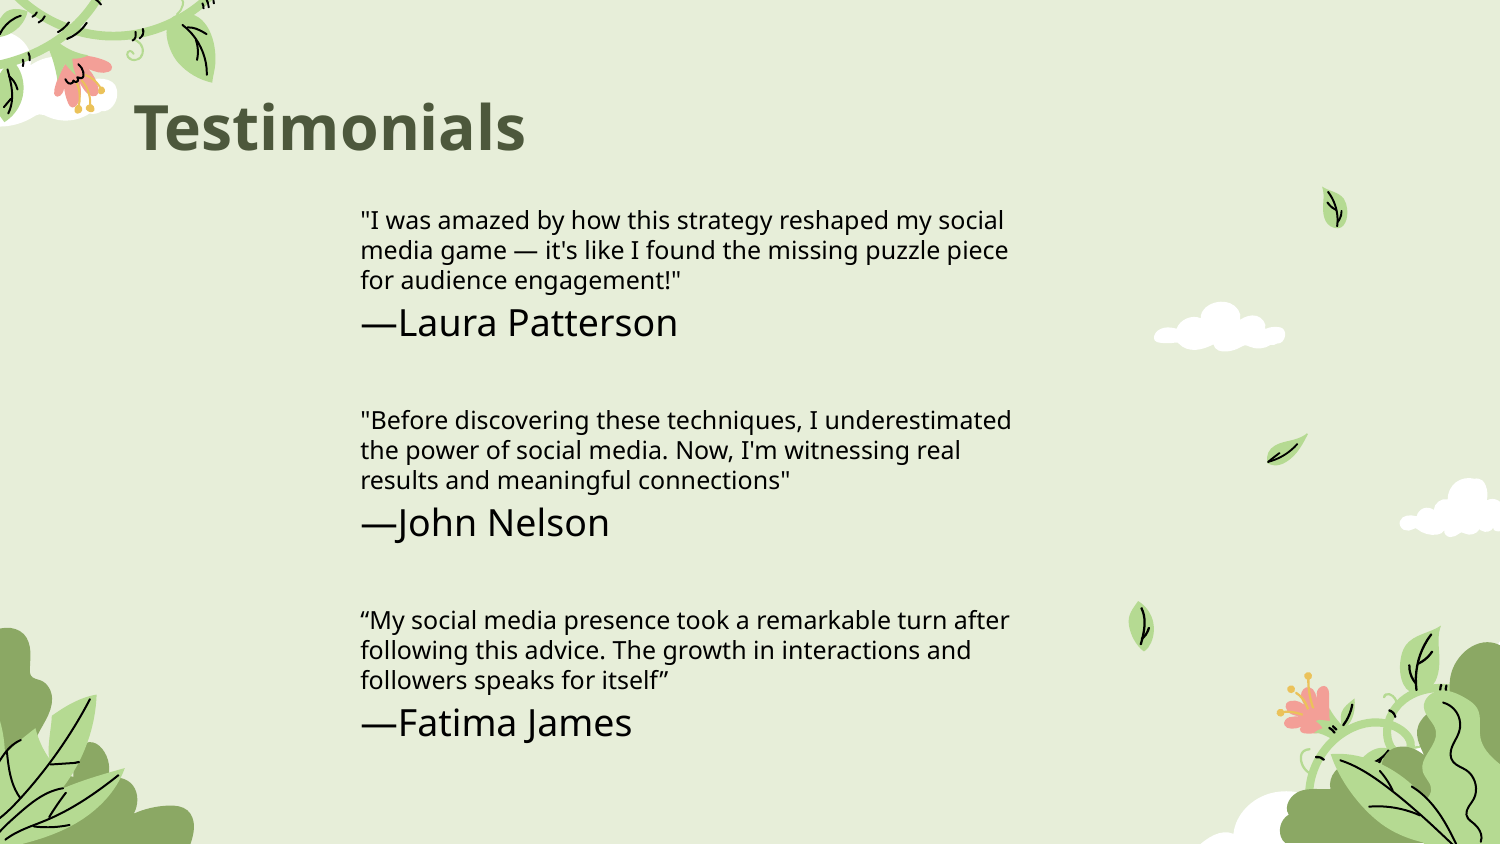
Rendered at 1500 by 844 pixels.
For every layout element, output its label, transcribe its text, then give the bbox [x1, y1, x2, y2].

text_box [1128, 600, 1155, 652]
subtitle "I was amazed by how this strategy reshaped my social media game — it's like I found the missing puzzle piece for audience engagement!" [345, 205, 1058, 310]
subtitle —Laura Patterson [345, 310, 1058, 341]
text_box [1153, 301, 1286, 352]
subtitle “My social media presence took a remarkable turn after following this advice. The growth in interactions and followers speaks for itself” [345, 606, 1058, 710]
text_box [1278, 425, 1298, 475]
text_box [1321, 186, 1348, 229]
subtitle —Fatima James [345, 710, 1058, 741]
subtitle "Before discovering these techniques, I underestimated the power of social media. Now, I'm witnessing real results and meaningful connections" [345, 406, 1058, 510]
subtitle —John Nelson [345, 510, 1058, 541]
title Testimonials [118, 72, 1382, 167]
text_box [1276, 625, 1500, 844]
